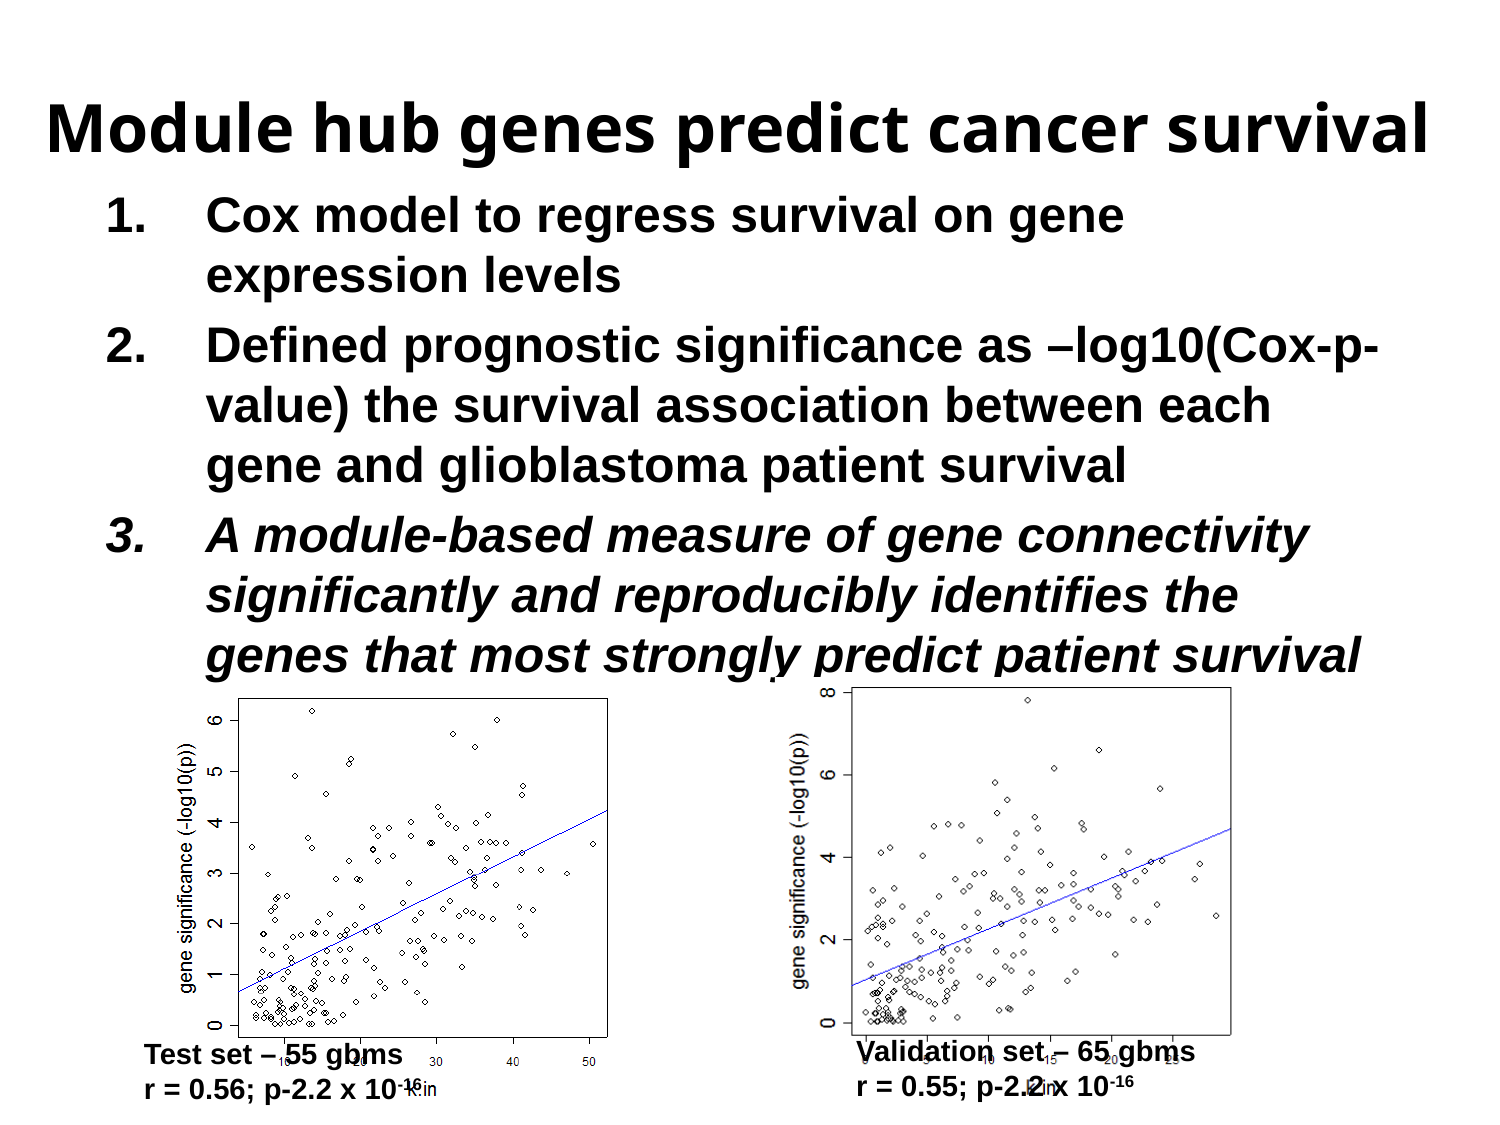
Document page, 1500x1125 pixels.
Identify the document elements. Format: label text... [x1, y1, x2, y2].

title Module hub genes predict cancer survival [0, 24, 1500, 213]
picture [774, 677, 1263, 1113]
list Cox model to regress survival on gene expression levels Defined prognostic significance as –log10(Cox-p-value) the survival association between each gene and glioblastoma patient survival A module-based measure of gene connectivity significantly and reproducibly identifies the genes that most strongly predict patient survival [90, 174, 1410, 940]
text_box Test set – 55 gbms r = 0.56; p-2.2 x 10-16 [129, 1027, 157, 1113]
picture [162, 686, 638, 1113]
